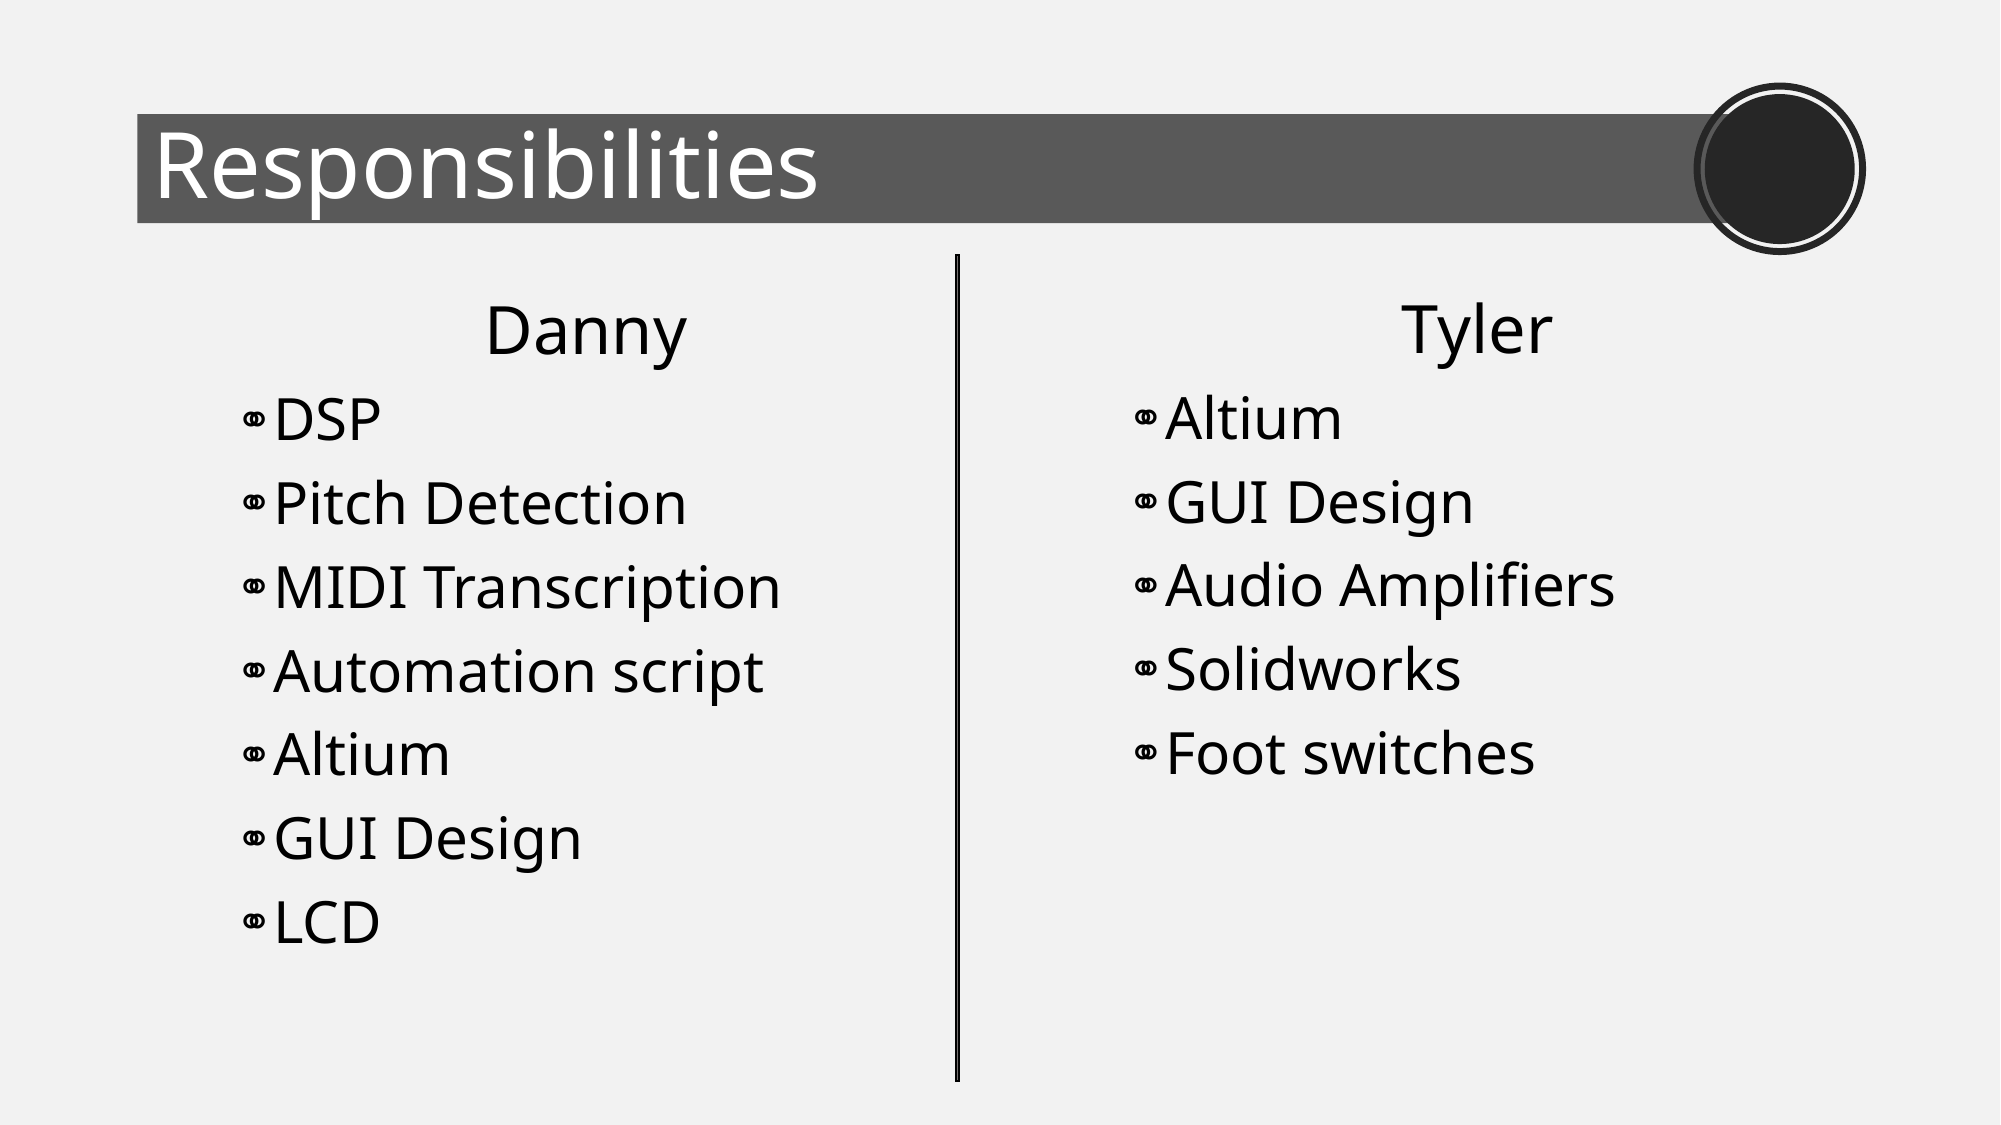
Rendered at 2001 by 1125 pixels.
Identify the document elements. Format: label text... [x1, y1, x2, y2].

text_box Tyler Altium GUI Design Audio Amplifiers Solidworks Foot switches [1112, 288, 1844, 1003]
list Danny DSP Pitch Detection MIDI Transcription Automation script Altium GUI Design LCD [220, 290, 952, 1004]
text_box [955, 278, 960, 1082]
text_box [1692, 81, 1868, 257]
title Responsibilities [137, 59, 1863, 278]
